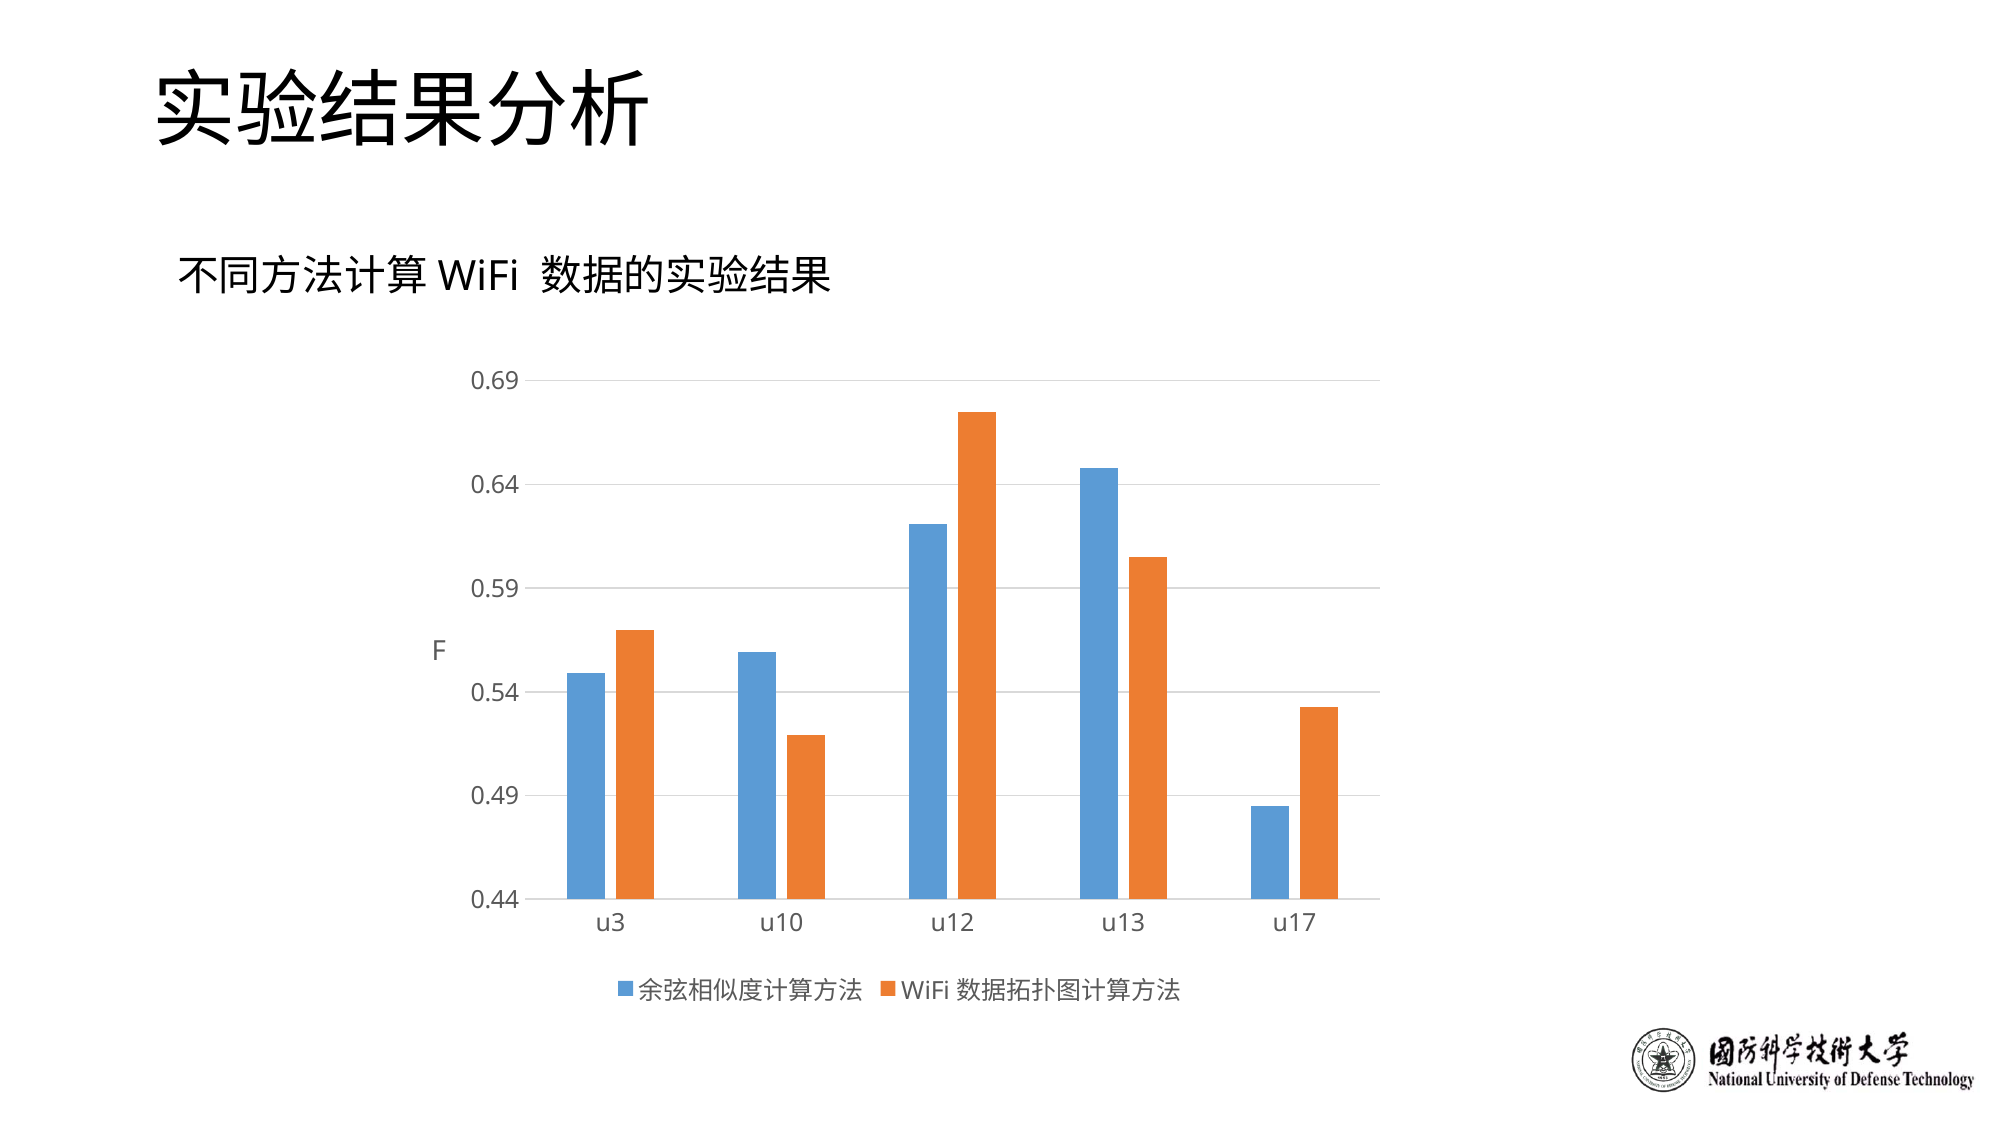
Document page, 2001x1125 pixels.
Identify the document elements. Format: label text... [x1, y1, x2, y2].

text_box 实验结果分析 [137, 59, 1863, 177]
chart [399, 346, 1400, 1014]
picture [1615, 1025, 1985, 1095]
text_box 不同方法计算WiFi 数据的实验结果 [162, 247, 1888, 1039]
text_box [137, 222, 1863, 1014]
